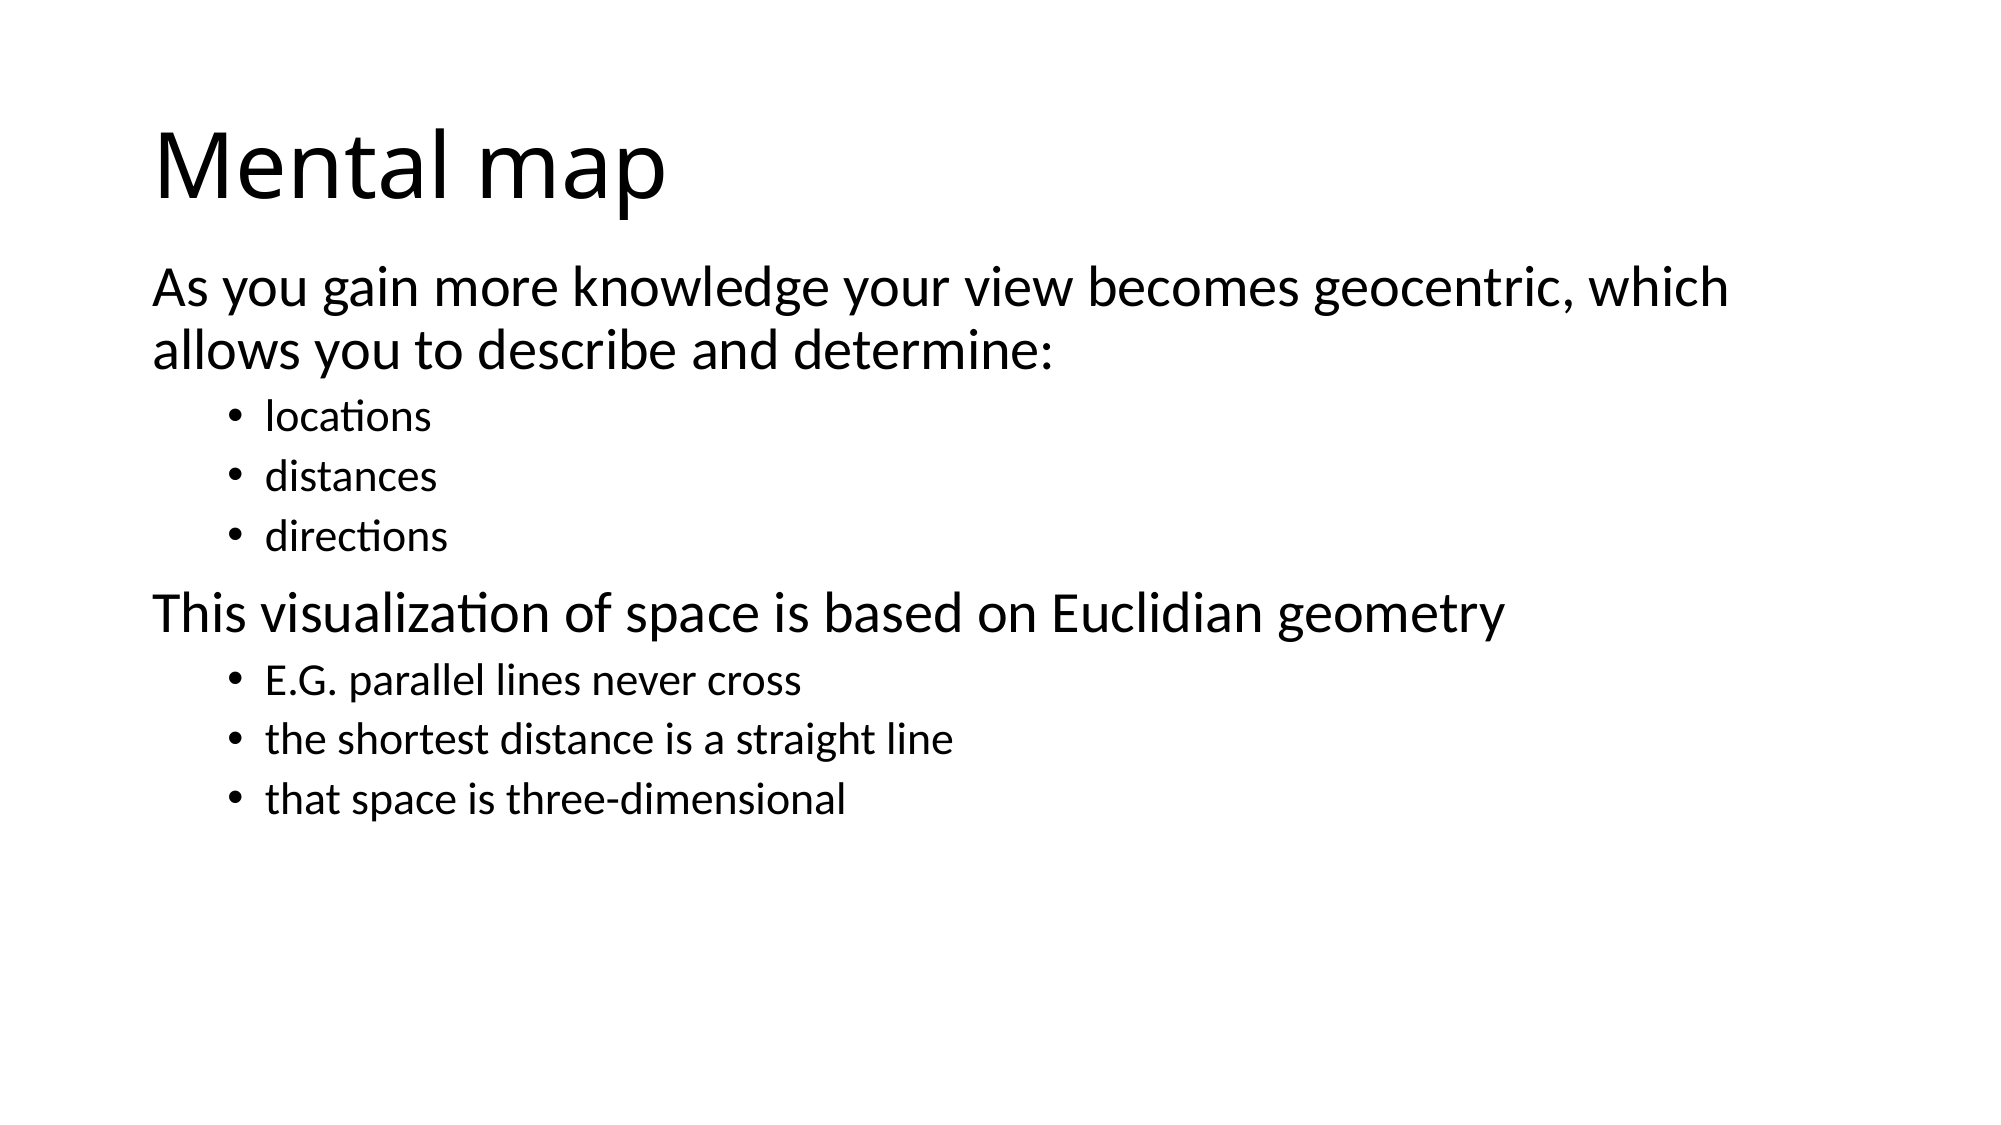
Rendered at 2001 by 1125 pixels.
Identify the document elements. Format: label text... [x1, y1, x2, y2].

list As you gain more knowledge your view becomes geocentric, which allows you to describe and determine: locations distances directions This visualization of space is based on Euclidian geometry E.G. parallel lines never cross the shortest distance is a straight line that space is three-dimensional [137, 248, 1863, 1125]
title Mental map [137, 59, 1863, 248]
